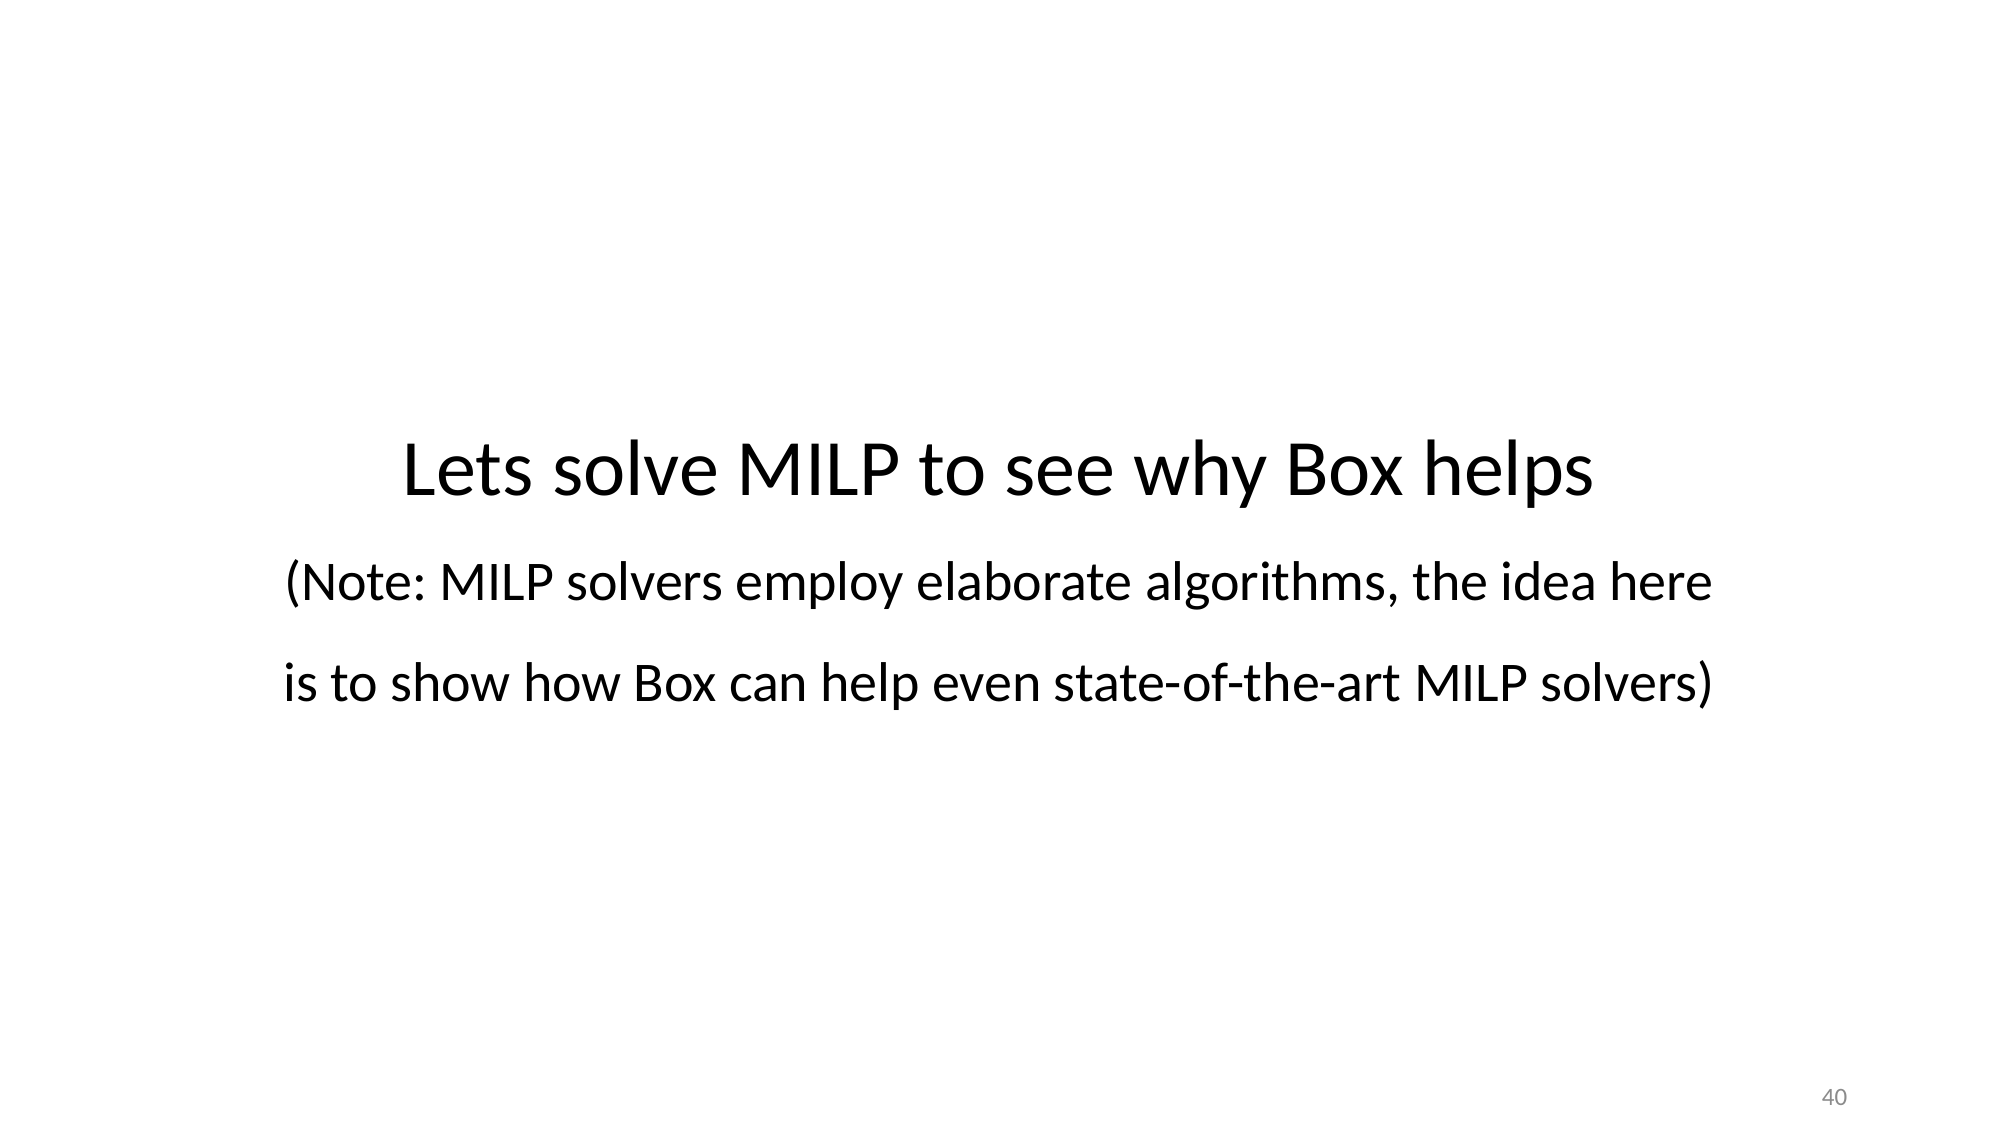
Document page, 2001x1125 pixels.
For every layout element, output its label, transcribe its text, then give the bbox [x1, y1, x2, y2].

title Lets solve MILP to see why Box helps (Note: MILP solvers employ elaborate algorithms, the idea here is to show how Box can help even state-of-the-art MILP solvers) [259, 351, 1740, 728]
slide_number 40 [1412, 1065, 1863, 1125]
